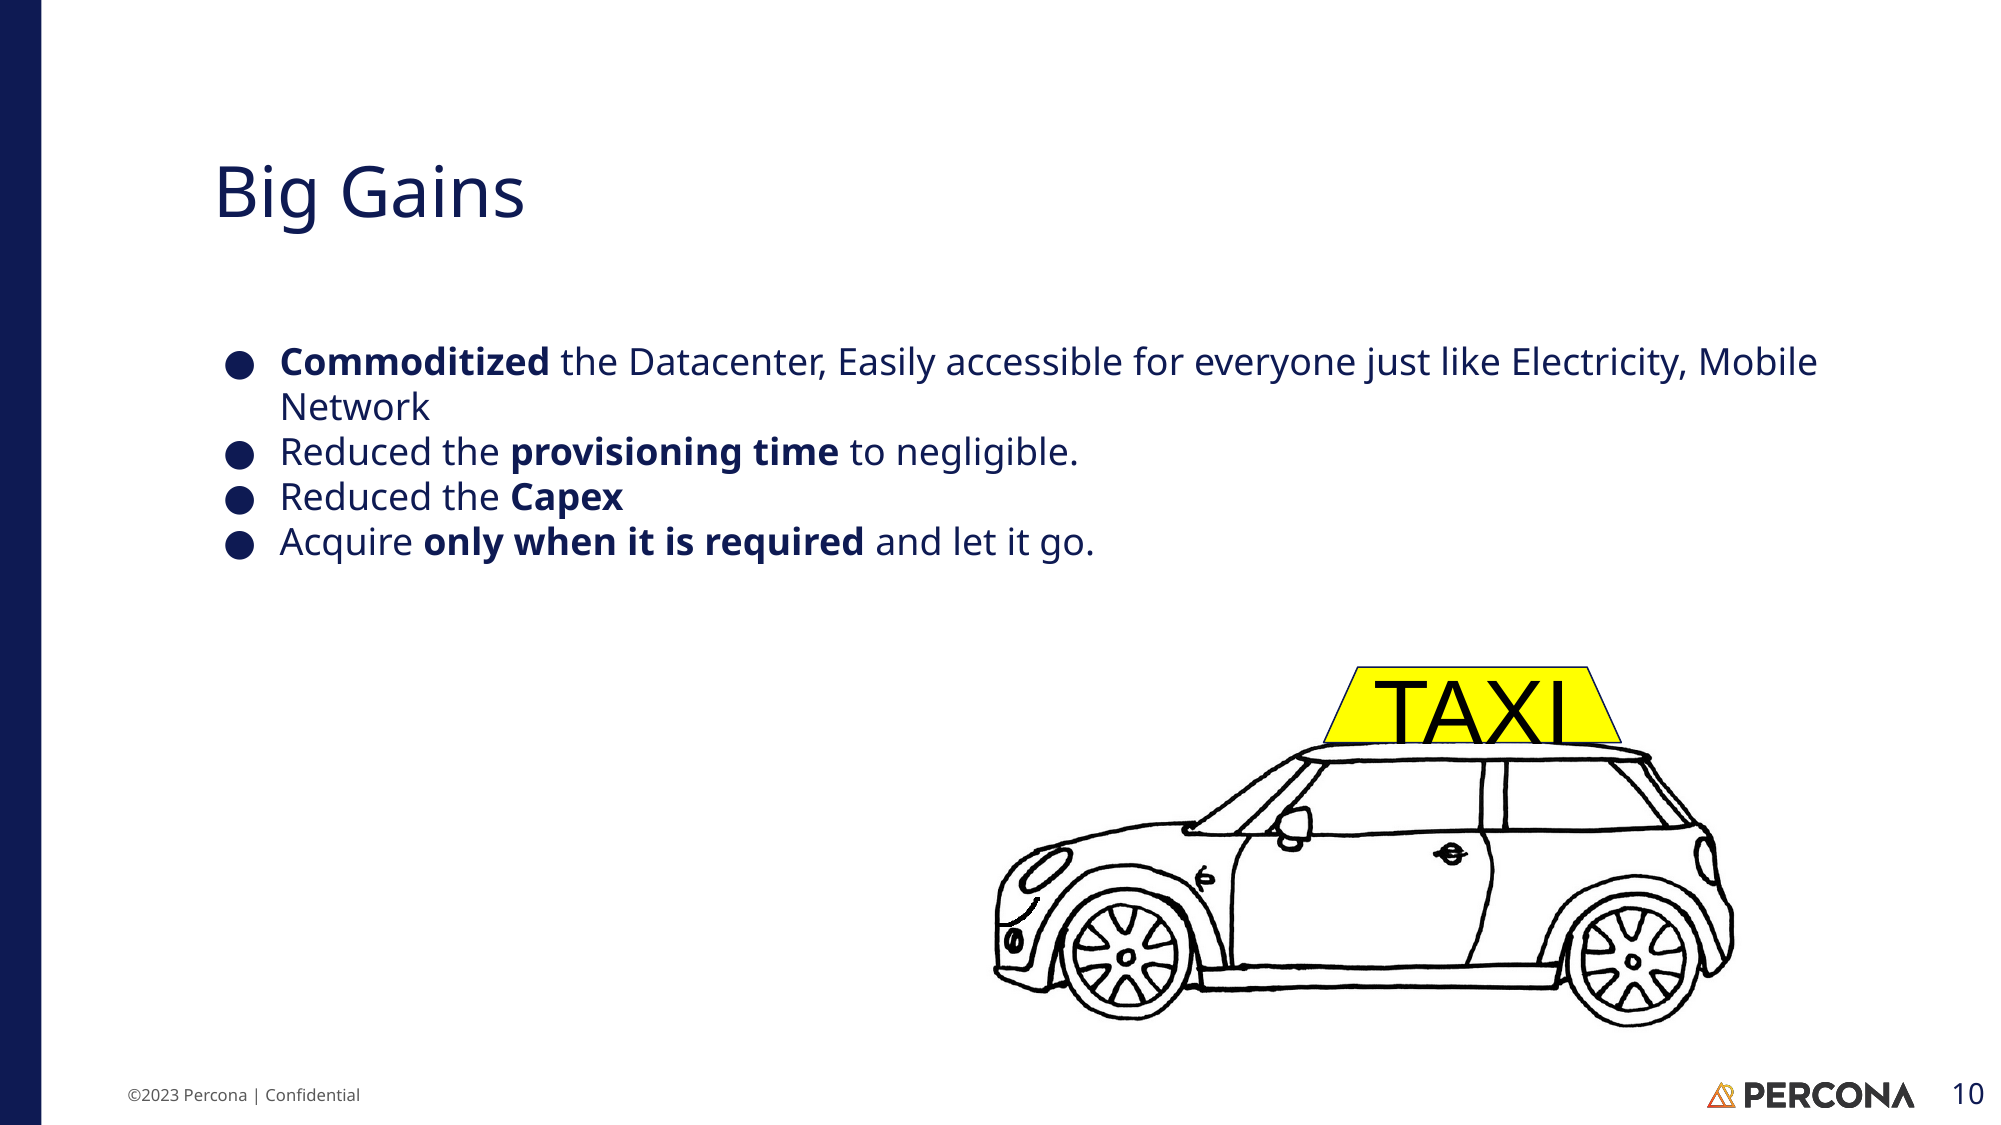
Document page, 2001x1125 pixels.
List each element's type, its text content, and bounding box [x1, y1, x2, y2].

text_box TAXI [1335, 667, 1610, 716]
slide_number ‹#› [1748, 1065, 2000, 1125]
title Big Gains [198, 124, 1854, 266]
text_box Commoditized the Datacenter, Easily accessible for everyone just like Electricity, Mobile Network Reduced the provisioning time to negligible. Reduced the Capex Acquire only when it is required and let it go. [189, 323, 1864, 579]
picture [982, 717, 1743, 1034]
picture [1707, 1082, 1748, 1108]
